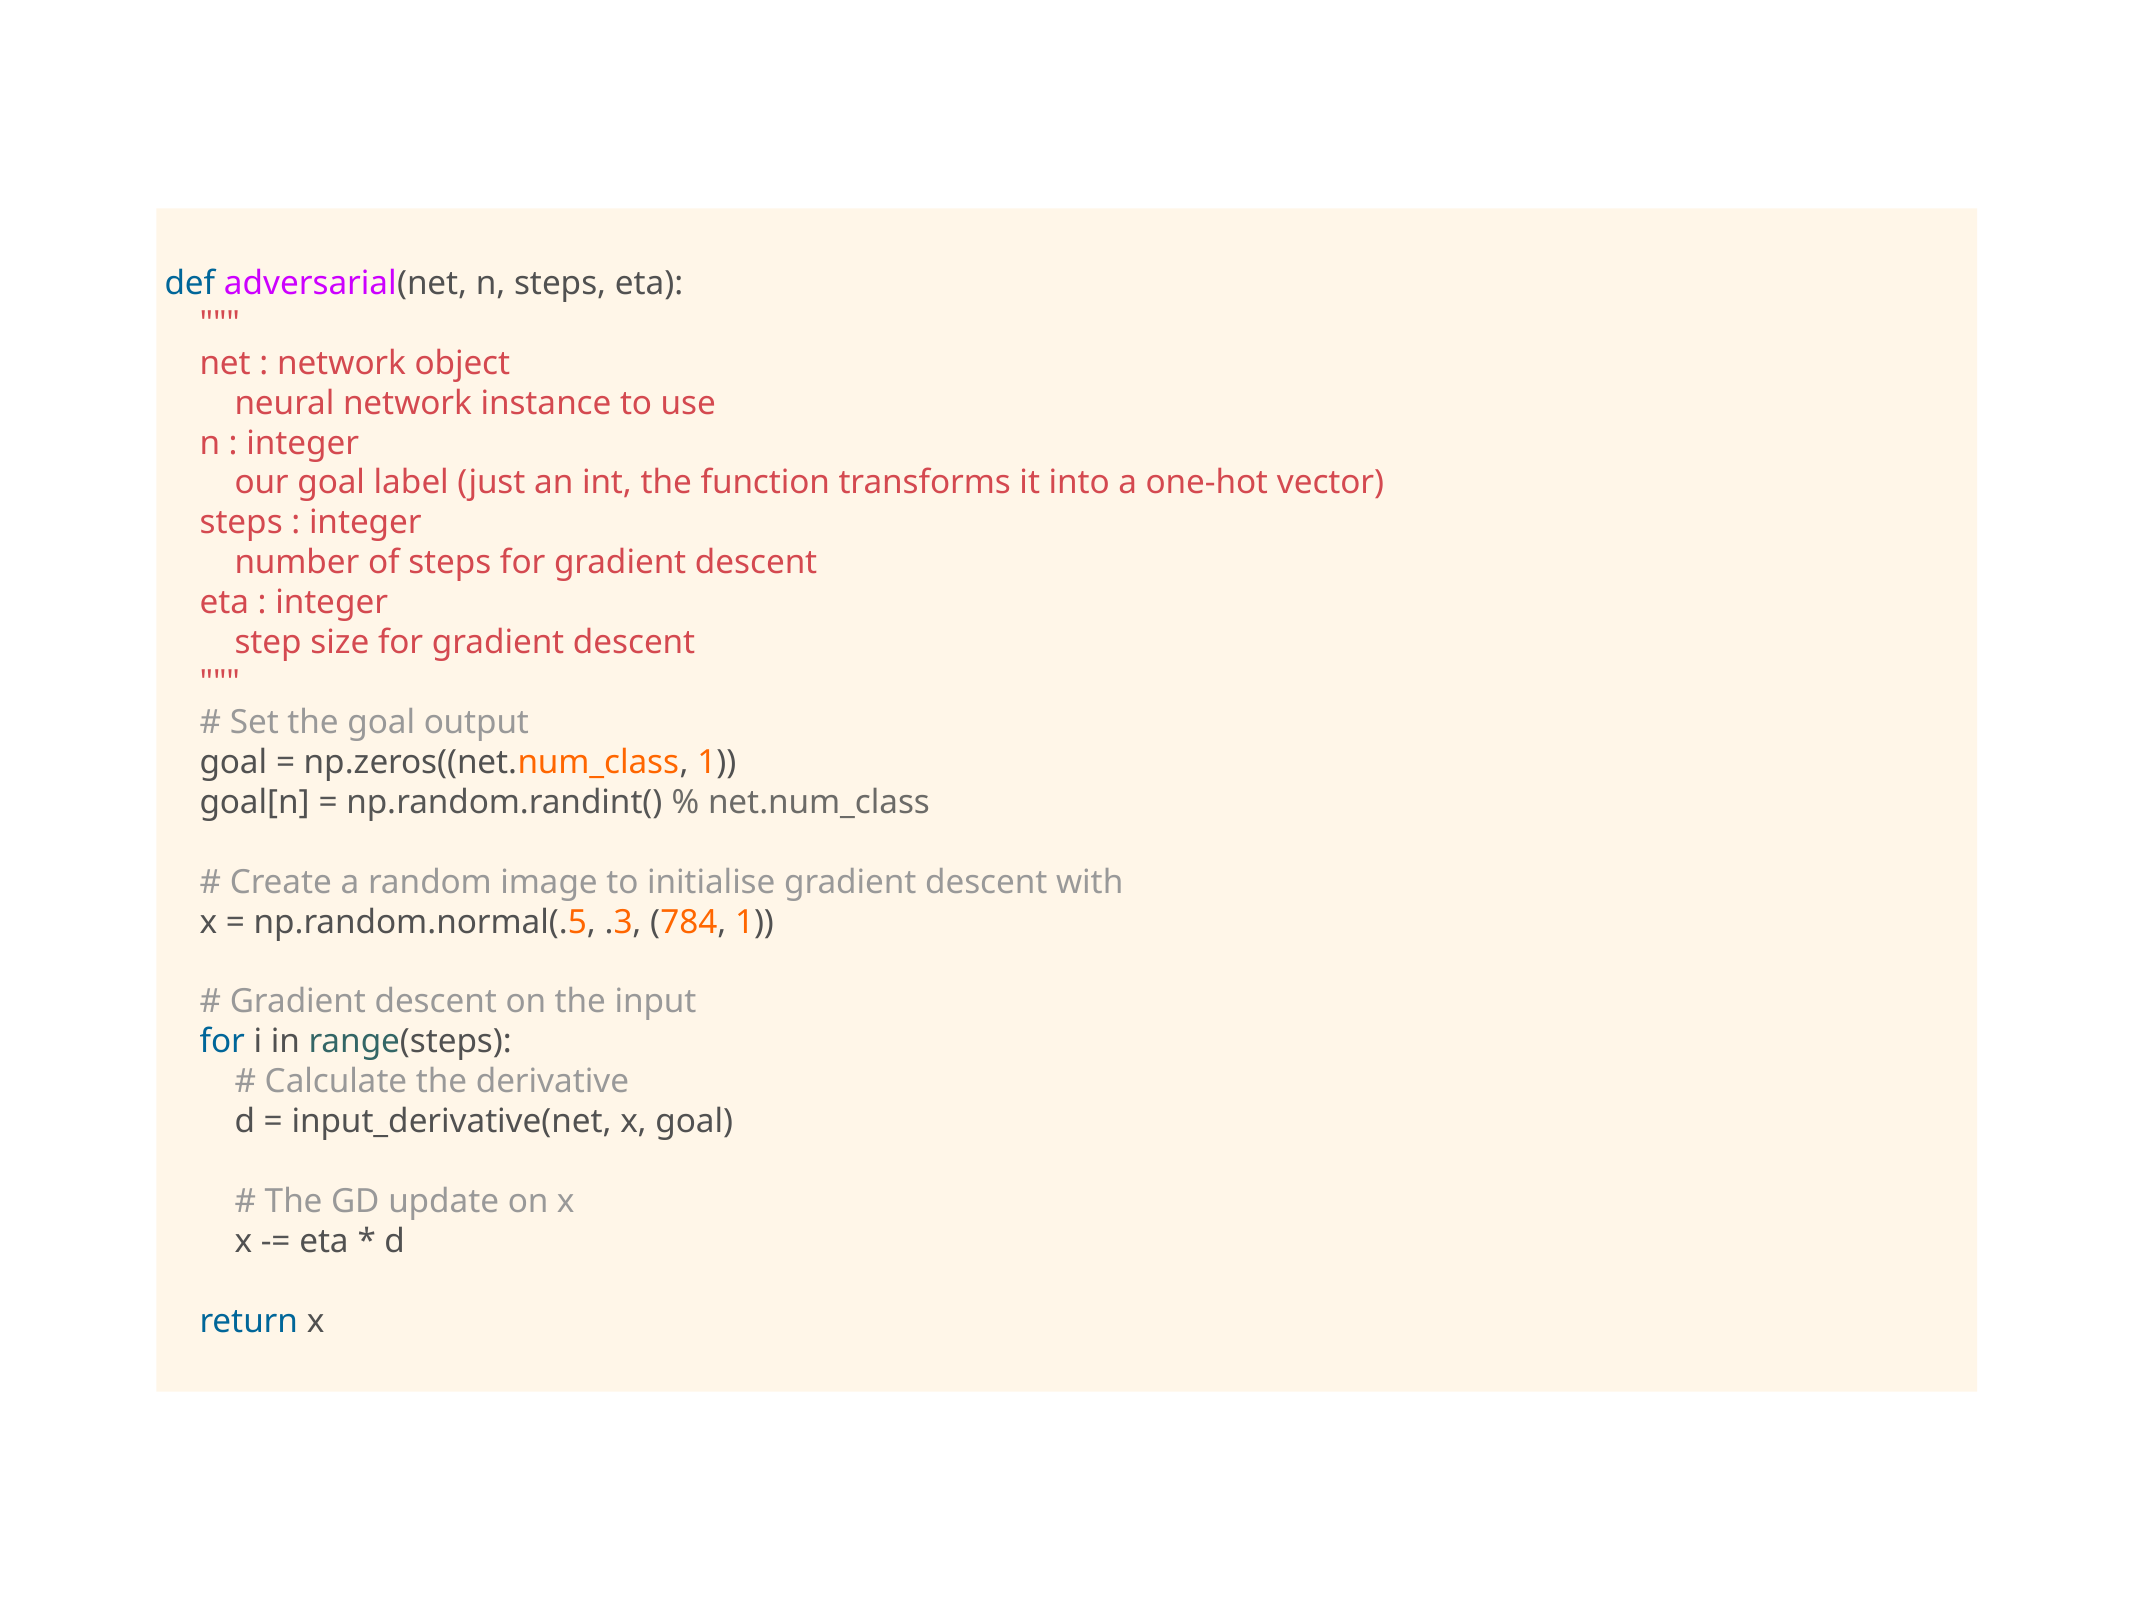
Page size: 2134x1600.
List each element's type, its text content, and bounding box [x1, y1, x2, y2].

list def adversarial(net, n, steps, eta): """ net : network object neural network instance to use n : integer our goal label (just an int, the function transforms it into a one-hot vector) steps : integer number of steps for gradient descent eta : integer step size for gradient descent """ # Set the goal output goal = np.zeros((net.num_class, 1)) goal[n] = np.random.randint() % net.num_class # Create a random image to initialise gradient descent with x = np.random.normal(.5, .3, (784, 1)) # Gradient descent on the input for i in range(steps): # Calculate the derivative d = input_derivative(net, x, goal) # The GD update on x x -= eta * d return x [155, 207, 1978, 1393]
